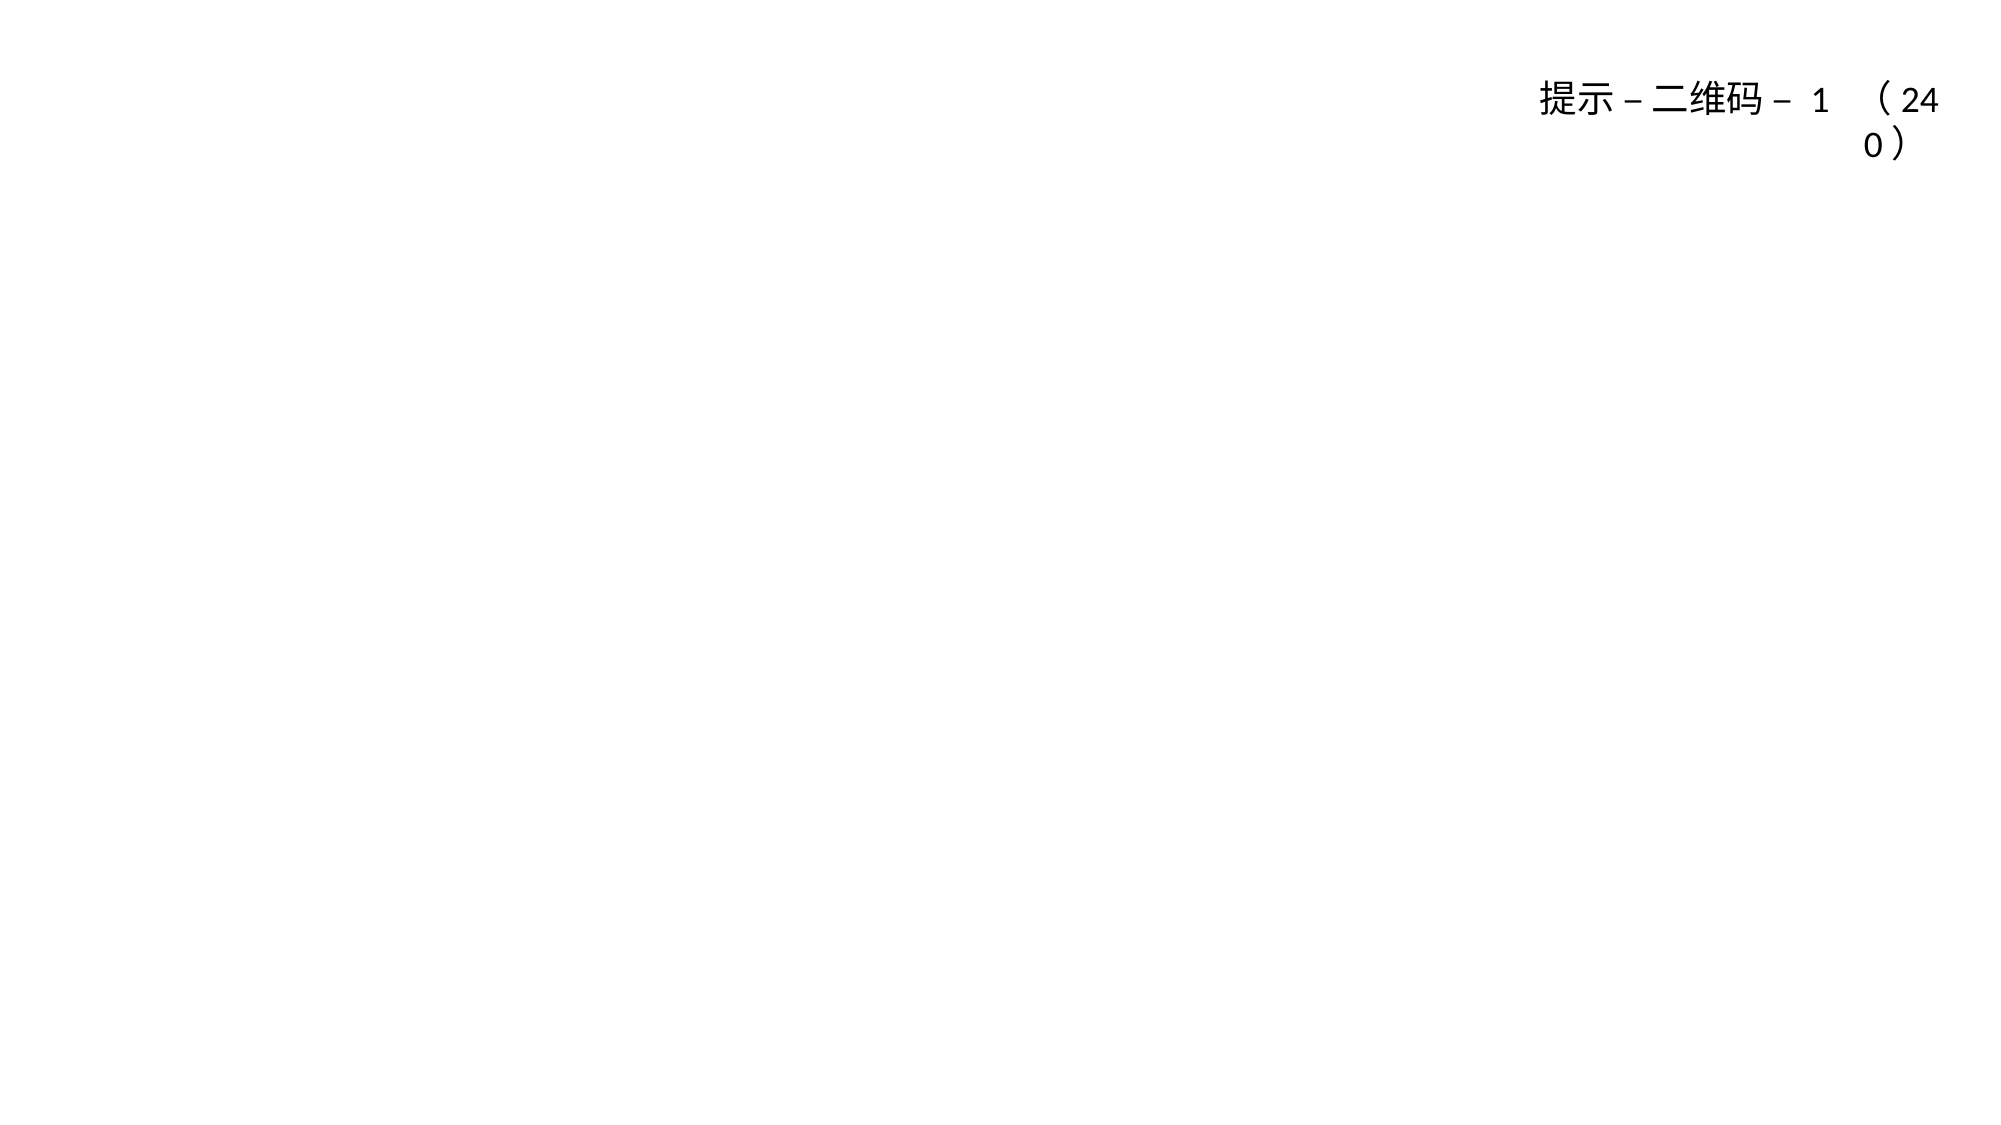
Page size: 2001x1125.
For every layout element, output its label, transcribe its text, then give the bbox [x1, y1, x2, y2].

text_box 提示 – 二维码 – 1 [1507, 67, 1832, 128]
text_box （240） [1832, 67, 1961, 173]
